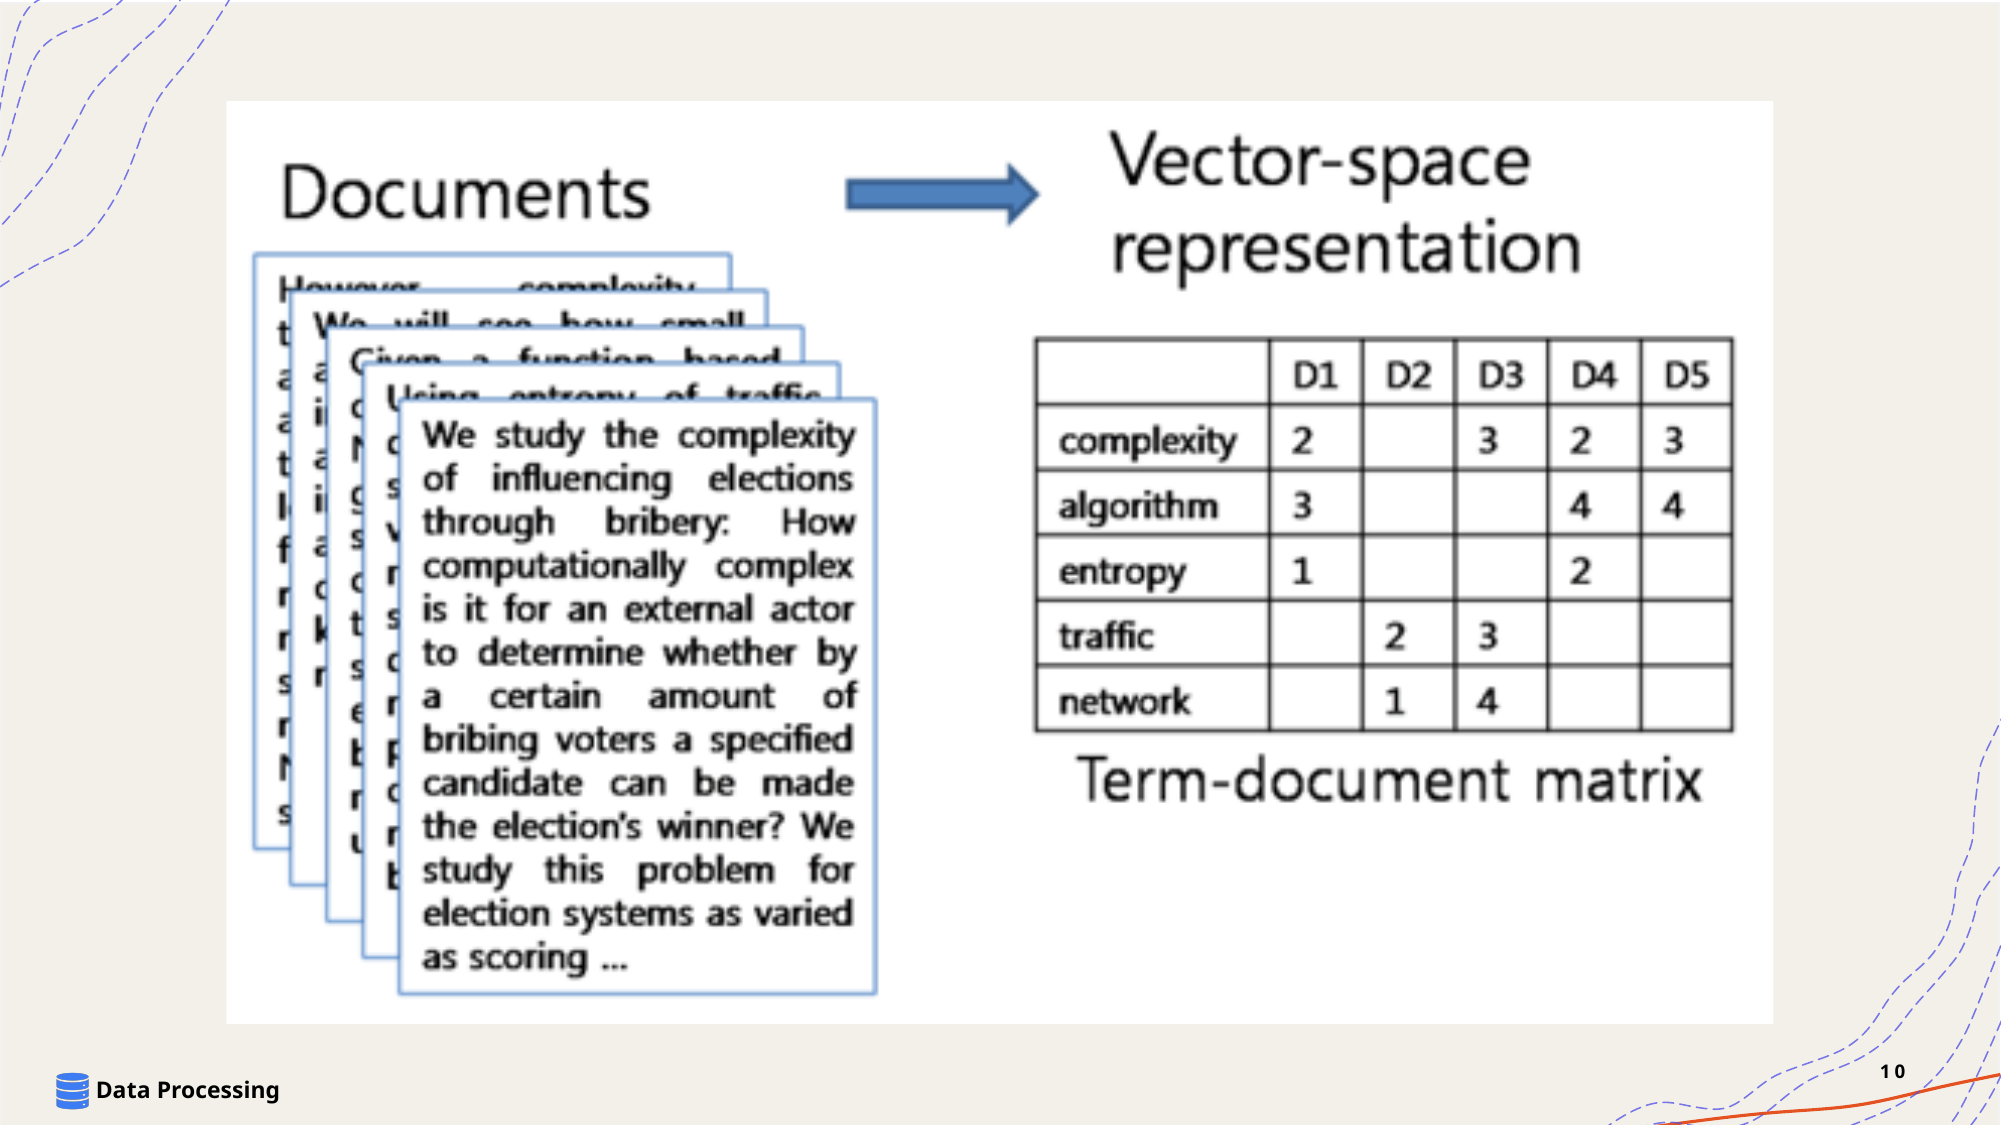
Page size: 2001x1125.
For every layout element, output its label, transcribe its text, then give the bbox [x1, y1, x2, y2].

slide_number 9 [1682, 1042, 1921, 1103]
text_box Data Processing [88, 1078, 288, 1117]
picture [226, 101, 1774, 1024]
text_box [45, 1067, 100, 1114]
